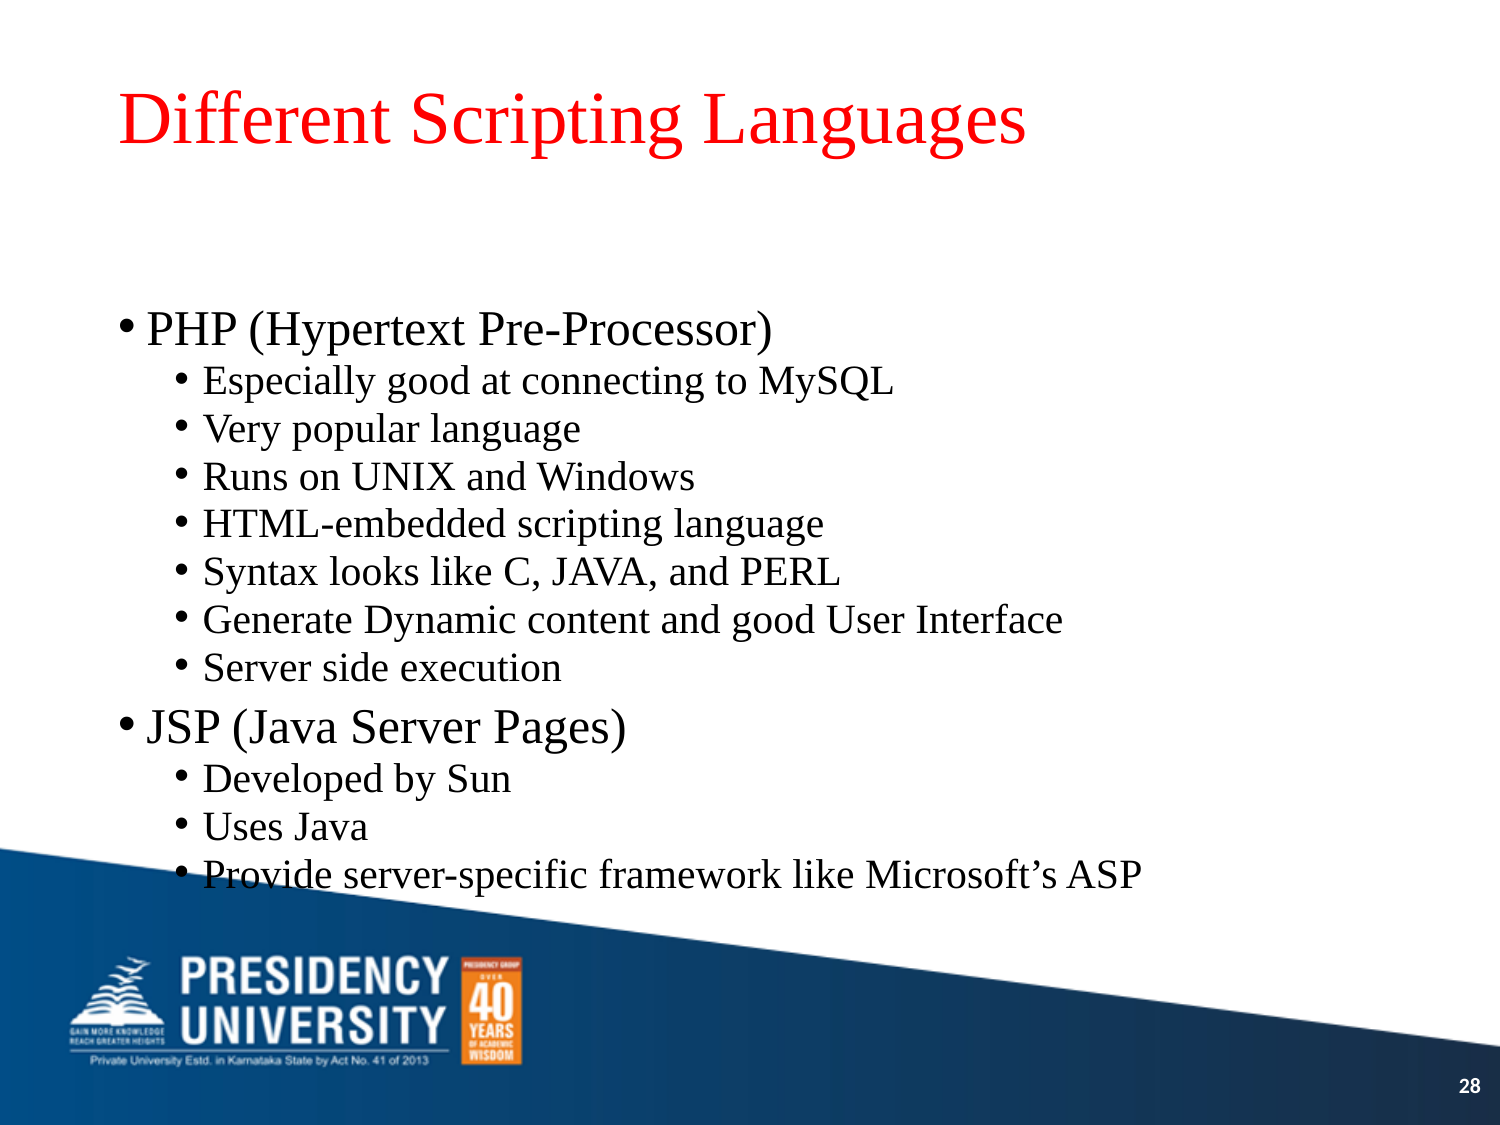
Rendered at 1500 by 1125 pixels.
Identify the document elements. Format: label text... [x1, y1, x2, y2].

slide_number 28 [1158, 1054, 1496, 1115]
list PHP (Hypertext Pre-Processor) Especially good at connecting to MySQL Very popular language Runs on UNIX and Windows HTML-embedded scripting language Syntax looks like C, JAVA, and PERL Generate Dynamic content and good User Interface Server side execution JSP (Java Server Pages) Developed by Sun Uses Java Provide server-specific framework like Microsoft’s ASP [103, 299, 1397, 1014]
picture [0, 845, 1500, 1125]
title Different Scripting Languages [103, 51, 1397, 188]
